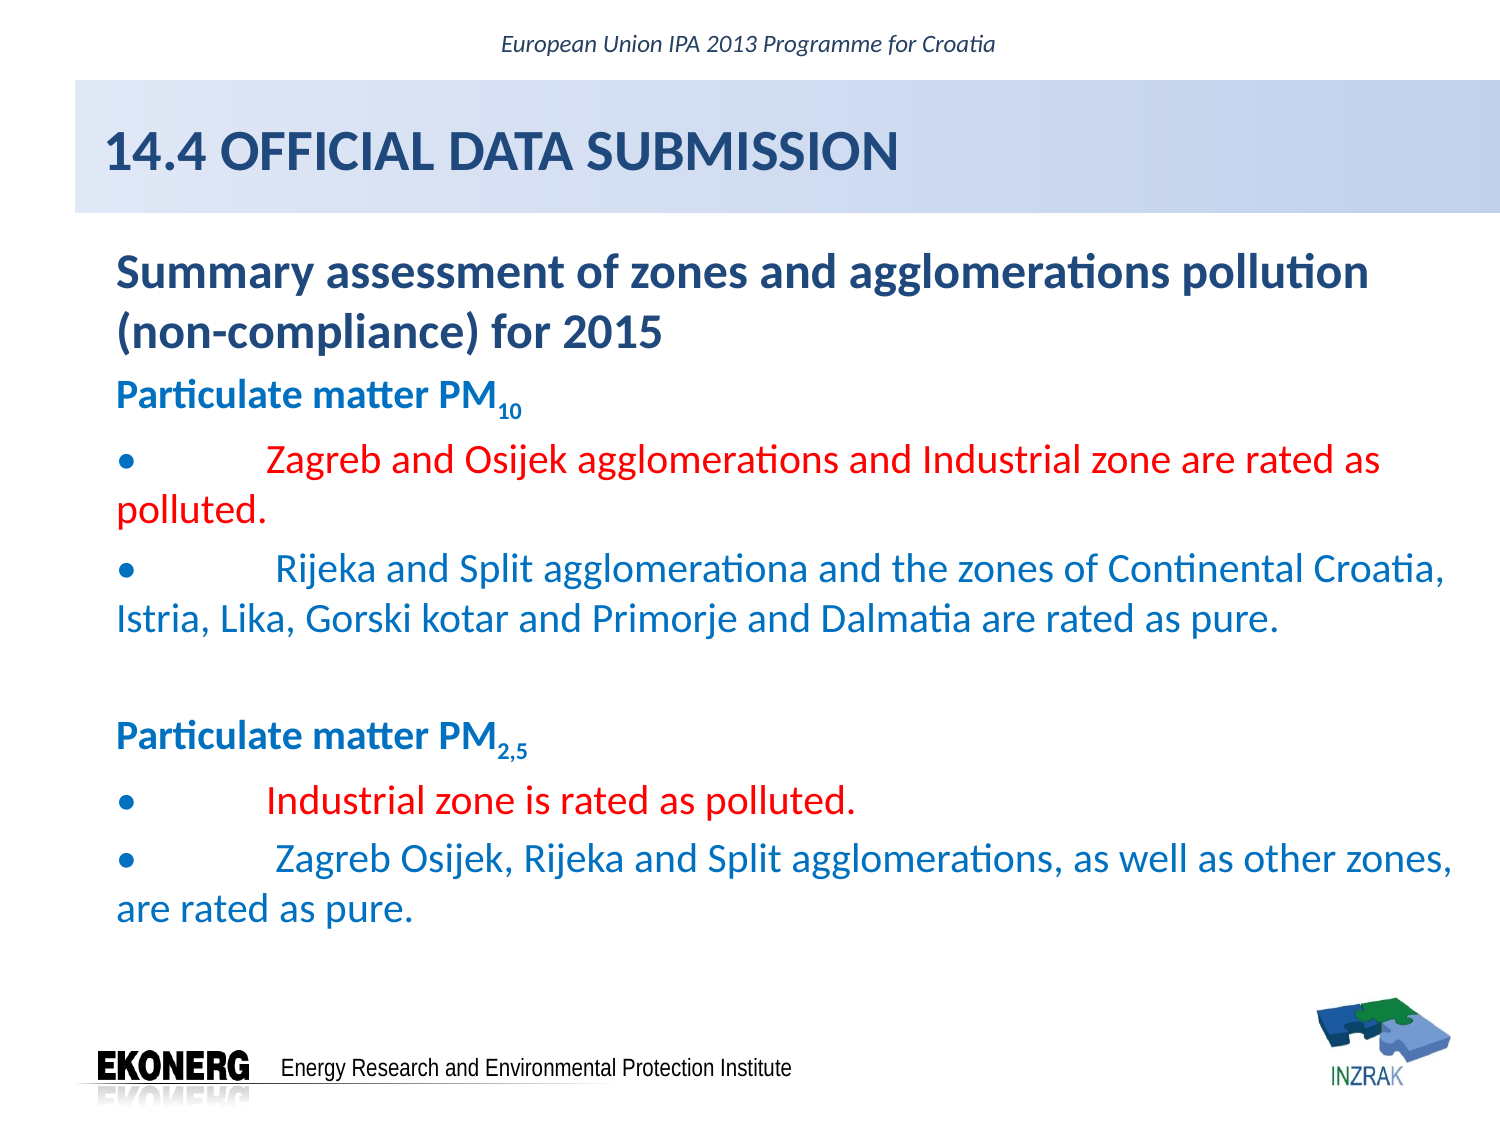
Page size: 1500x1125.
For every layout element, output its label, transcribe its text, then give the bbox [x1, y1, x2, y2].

picture [1315, 996, 1451, 1093]
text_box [72, 1043, 812, 1112]
text_box European Union IPA 2013 Programme for Croatia [0, 23, 1498, 71]
title 14.4 OFFICIAL DATA SUBMISSION [75, 80, 1500, 213]
text_box Summary assessment of zones and agglomerations pollution (non-compliance) for 2015 Particulate matter PM10 • Zagreb and Osijek agglomerations and Industrial zone are rated as polluted. • Rijeka and Split agglomerationa and the zones of Continental Croatia, Istria, Lika, Gorski kotar and Primorje and Dalmatia are rated as pure. Particulate matter PM2,5 • Industrial zone is rated as polluted. • Zagreb Osijek, Rijeka and Split agglomerations, as well as other zones, are rated as pure. [26, 231, 1471, 1021]
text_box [61, 1038, 636, 1112]
